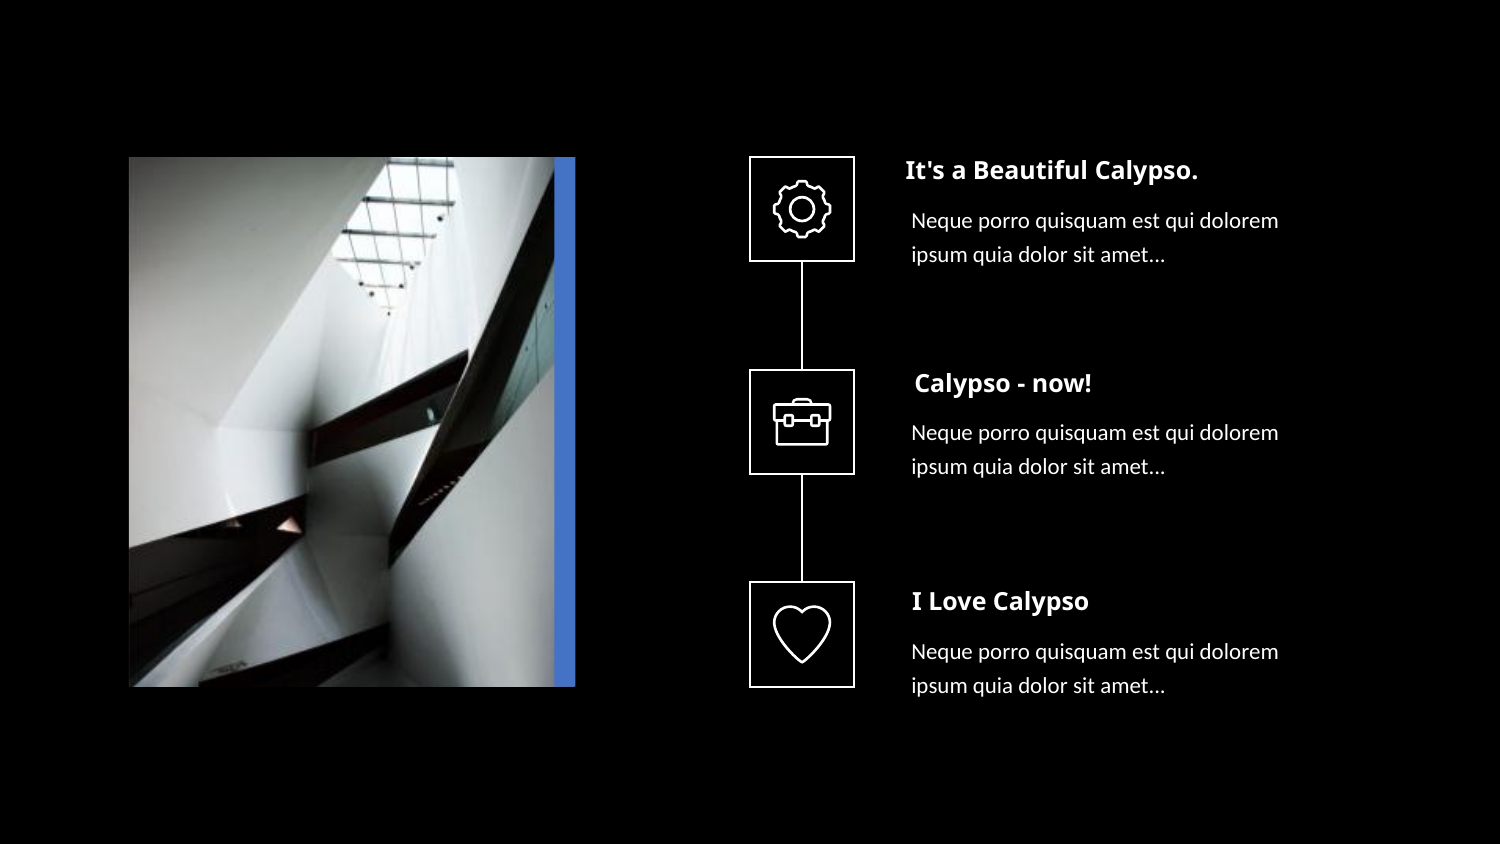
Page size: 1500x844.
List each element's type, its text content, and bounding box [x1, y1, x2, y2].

text_box [749, 156, 855, 262]
text_box [772, 605, 832, 664]
picture [128, 156, 575, 687]
text_box Calypso - now! [914, 367, 1093, 398]
text_box Neque porro quisquam est qui dolorem ipsum quia dolor sit amet... [911, 198, 1282, 268]
text_box I Love Calypso [912, 585, 1091, 616]
text_box [772, 179, 832, 239]
text_box Neque porro quisquam est qui dolorem ipsum quia dolor sit amet... [911, 629, 1282, 699]
text_box [772, 397, 832, 446]
text_box [749, 369, 855, 475]
text_box [749, 581, 855, 688]
text_box It's a Beautiful Calypso. [905, 154, 1199, 185]
text_box Neque porro quisquam est qui dolorem ipsum quia dolor sit amet... [911, 411, 1282, 480]
